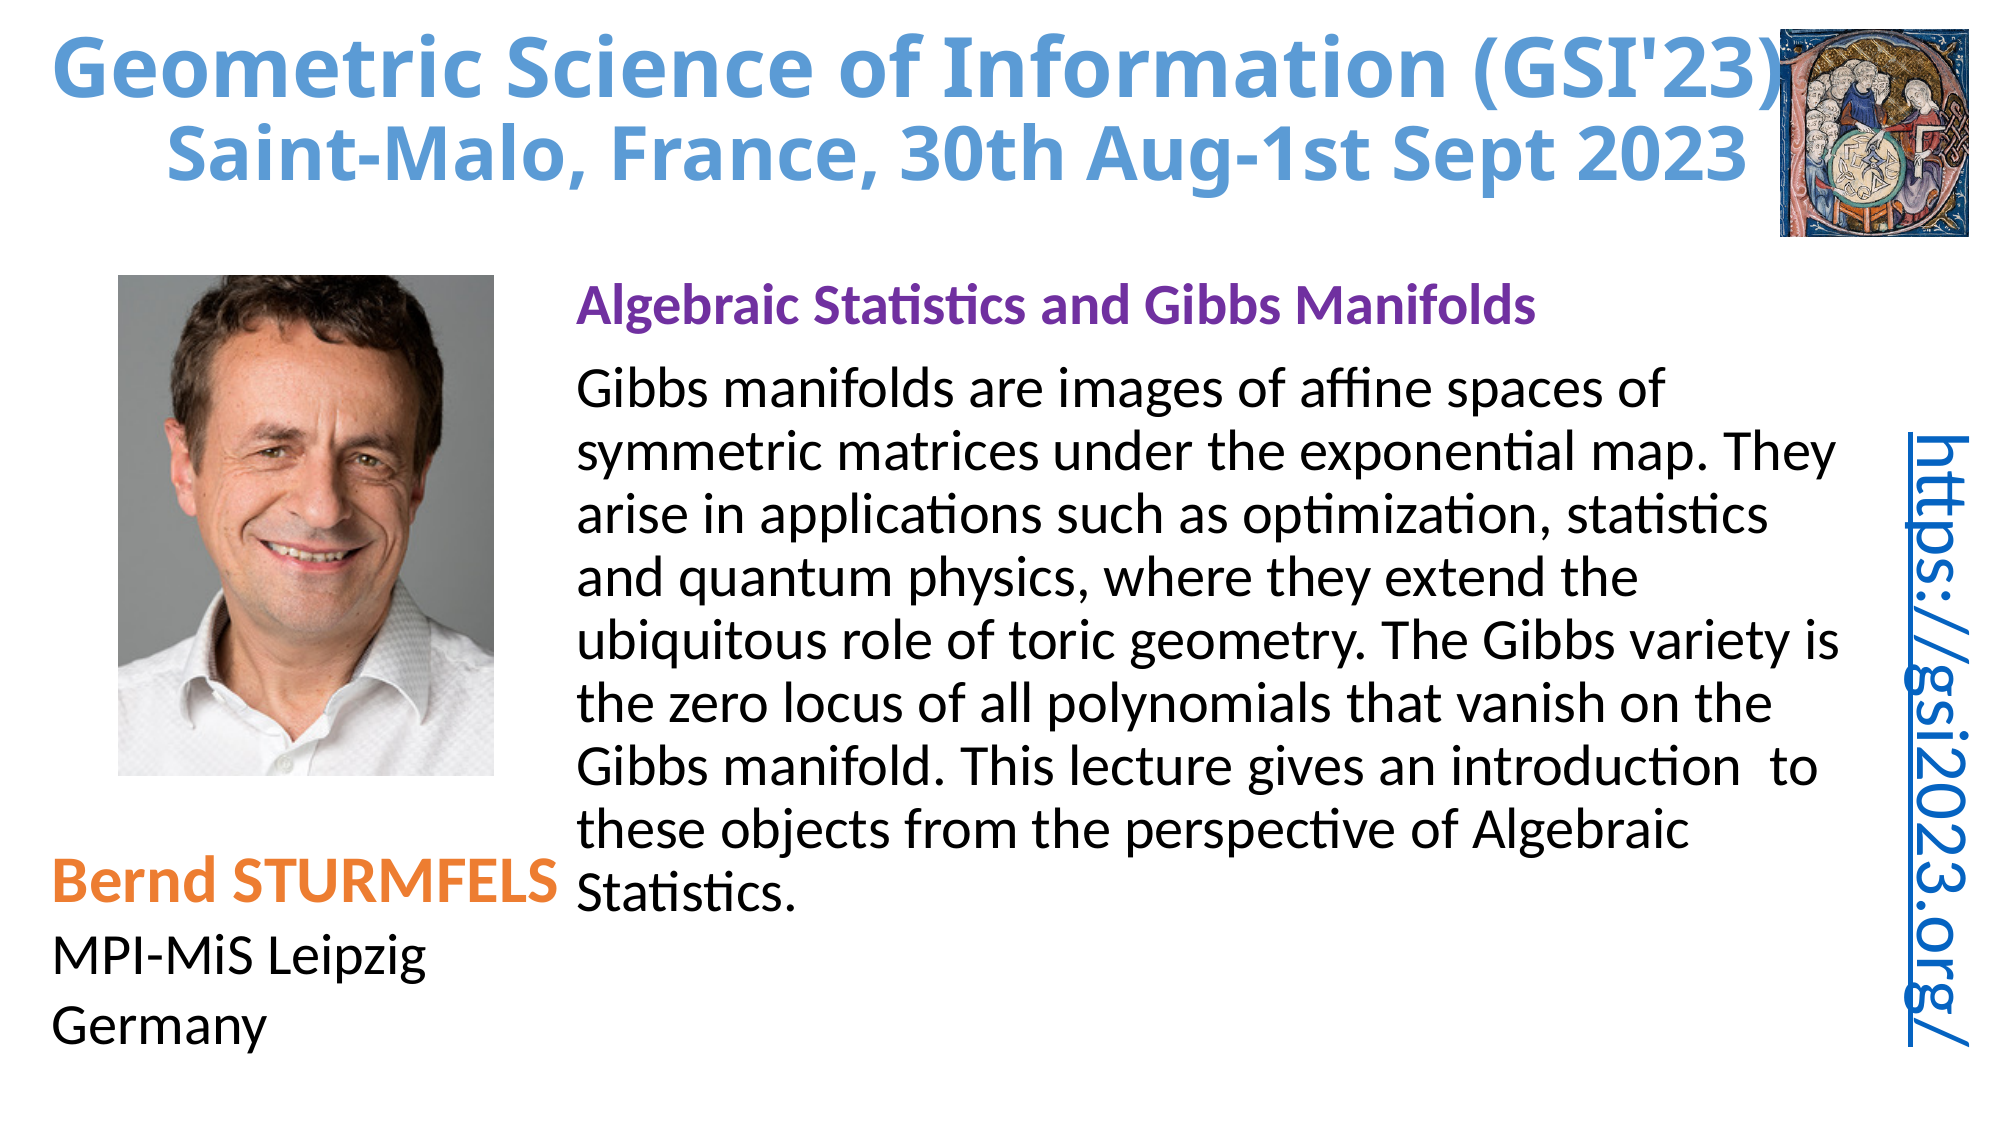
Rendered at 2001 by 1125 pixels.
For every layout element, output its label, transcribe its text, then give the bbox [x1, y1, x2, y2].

text_box Geometric Science of Information (GSI'23) Saint-Malo, France, 30th Aug-1st Sept 2023 [34, 0, 1846, 223]
list Algebraic Statistics and Gibbs Manifolds Gibbs manifolds are images of affine spaces of symmetric matrices under the exponential map. They arise in applications such as optimization, statistics and quantum physics, where they extend the ubiquitous role of toric geometry. The Gibbs variety is the zero locus of all polynomials that vanish on the Gibbs manifold. This lecture gives an introduction to these objects from the perspective of Algebraic Statistics. [561, 266, 1875, 953]
picture [118, 275, 494, 776]
text_box Bernd STURMFELS MPI-MiS Leipzig Germany [37, 828, 575, 1064]
text_box https://gsi2023.org/ [1895, 416, 2000, 1062]
picture [1780, 29, 1969, 237]
